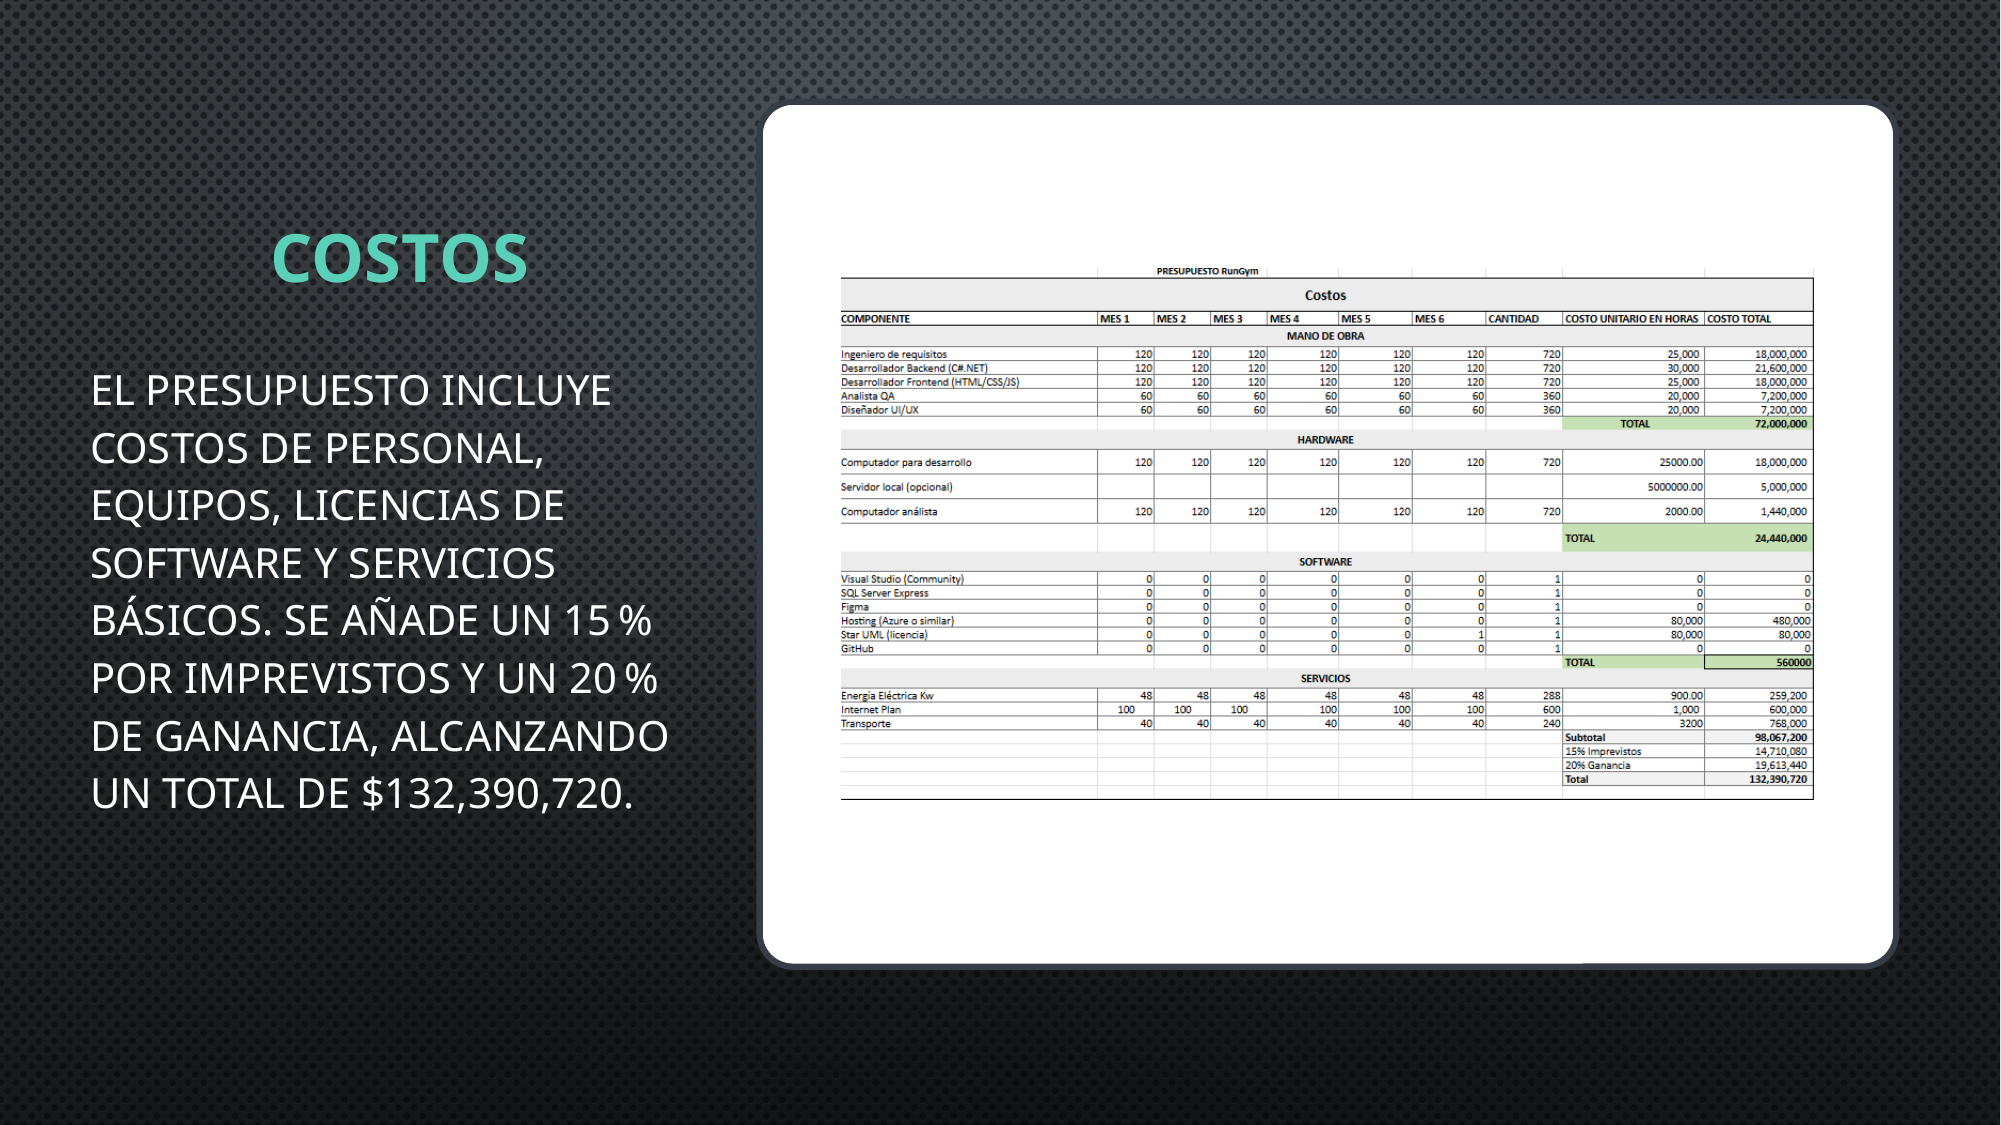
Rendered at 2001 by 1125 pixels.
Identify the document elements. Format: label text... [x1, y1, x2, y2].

text_box [759, 101, 1897, 967]
text_box El presupuesto incluye costos de personal, equipos, licencias de software y servicios básicos. Se añade un 15 % por imprevistos y un 20 % de ganancia, alcanzando un total de $132,390,720. [0, 268, 704, 966]
title COSTOS [105, 99, 704, 268]
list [840, 268, 1815, 800]
picture [0, 0, 2001, 1125]
